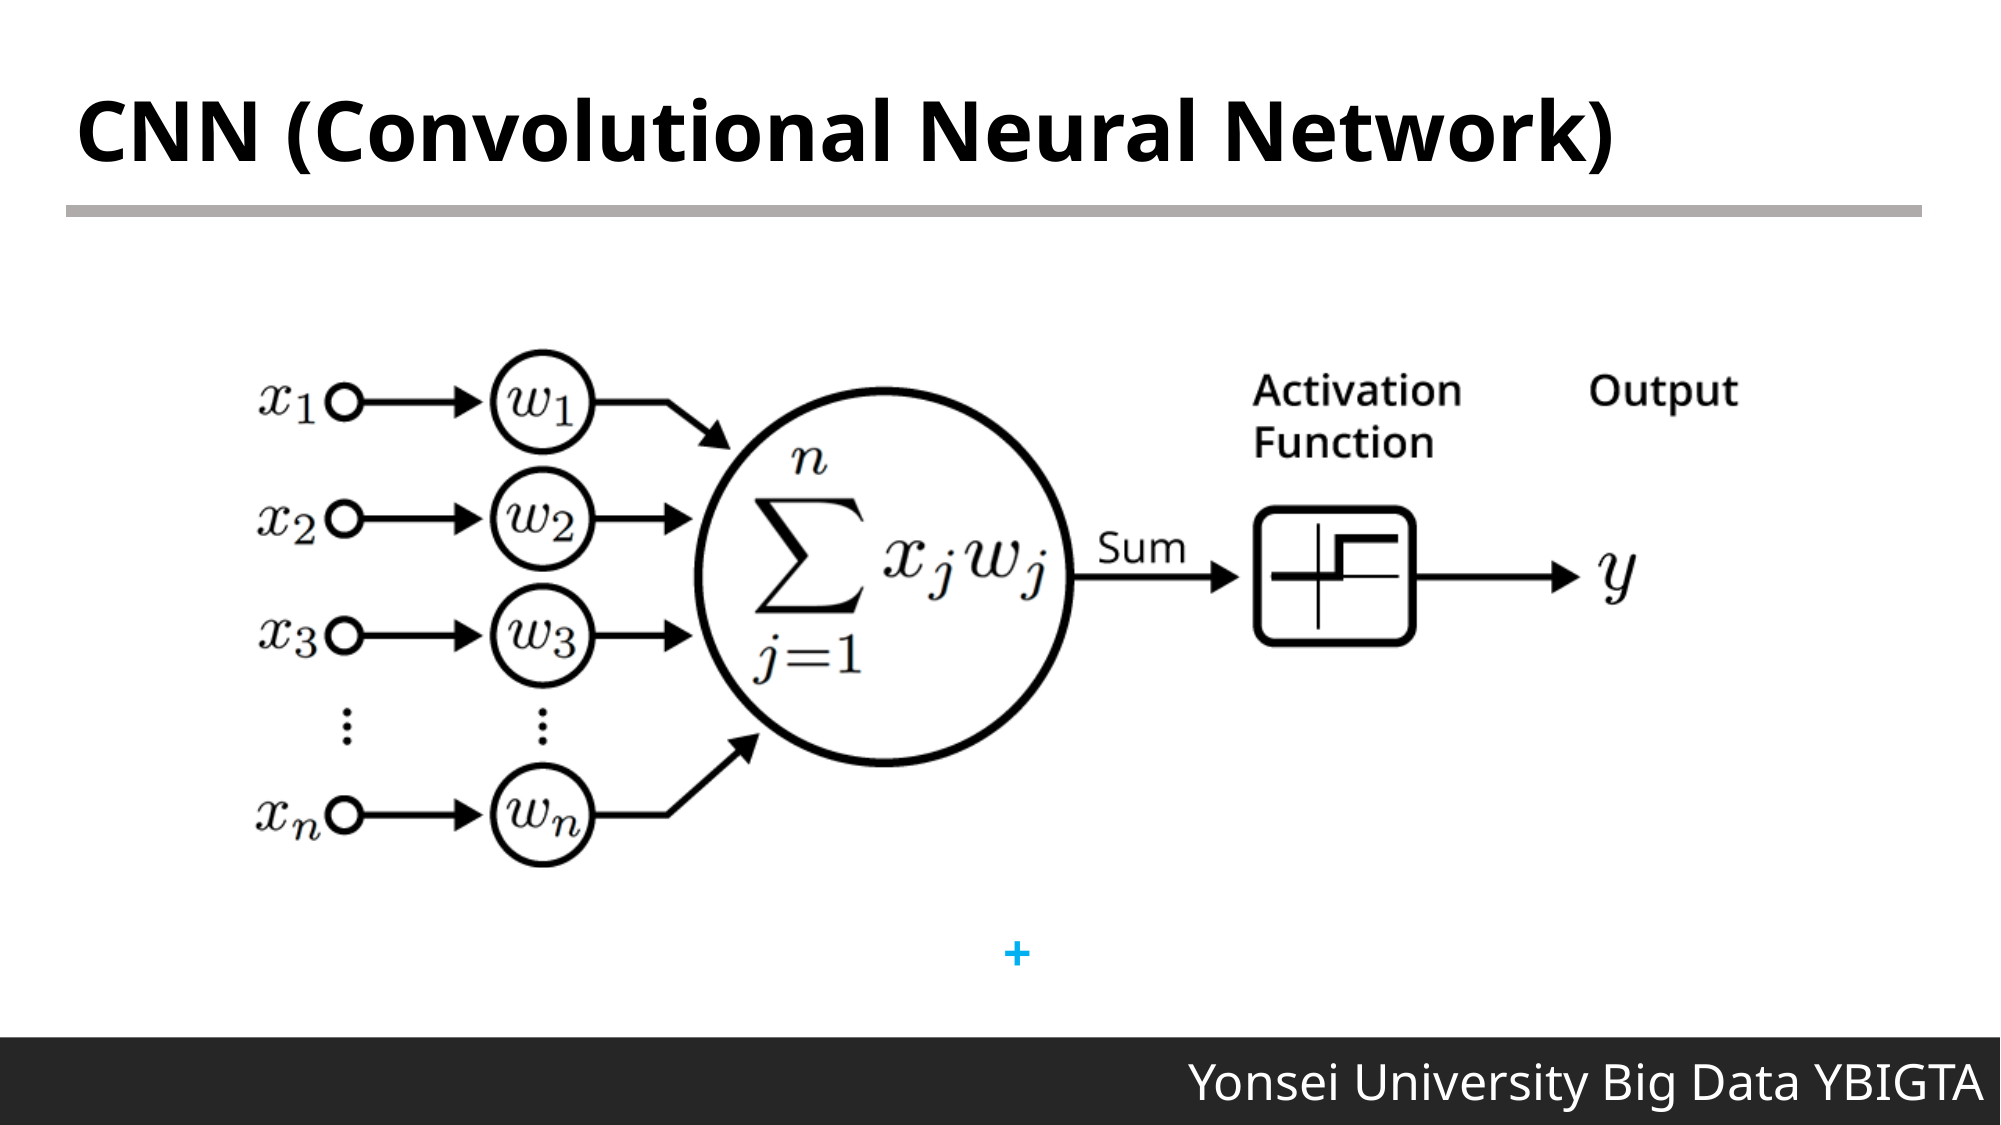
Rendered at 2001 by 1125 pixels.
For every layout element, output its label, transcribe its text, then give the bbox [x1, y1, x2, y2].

text_box Yonsei University Big Data YBIGTA [1120, 1043, 2000, 1118]
text_box CNN (Convolutional Neural Network) [60, 70, 2000, 186]
text_box [0, 1036, 2000, 1125]
picture [230, 348, 1758, 868]
